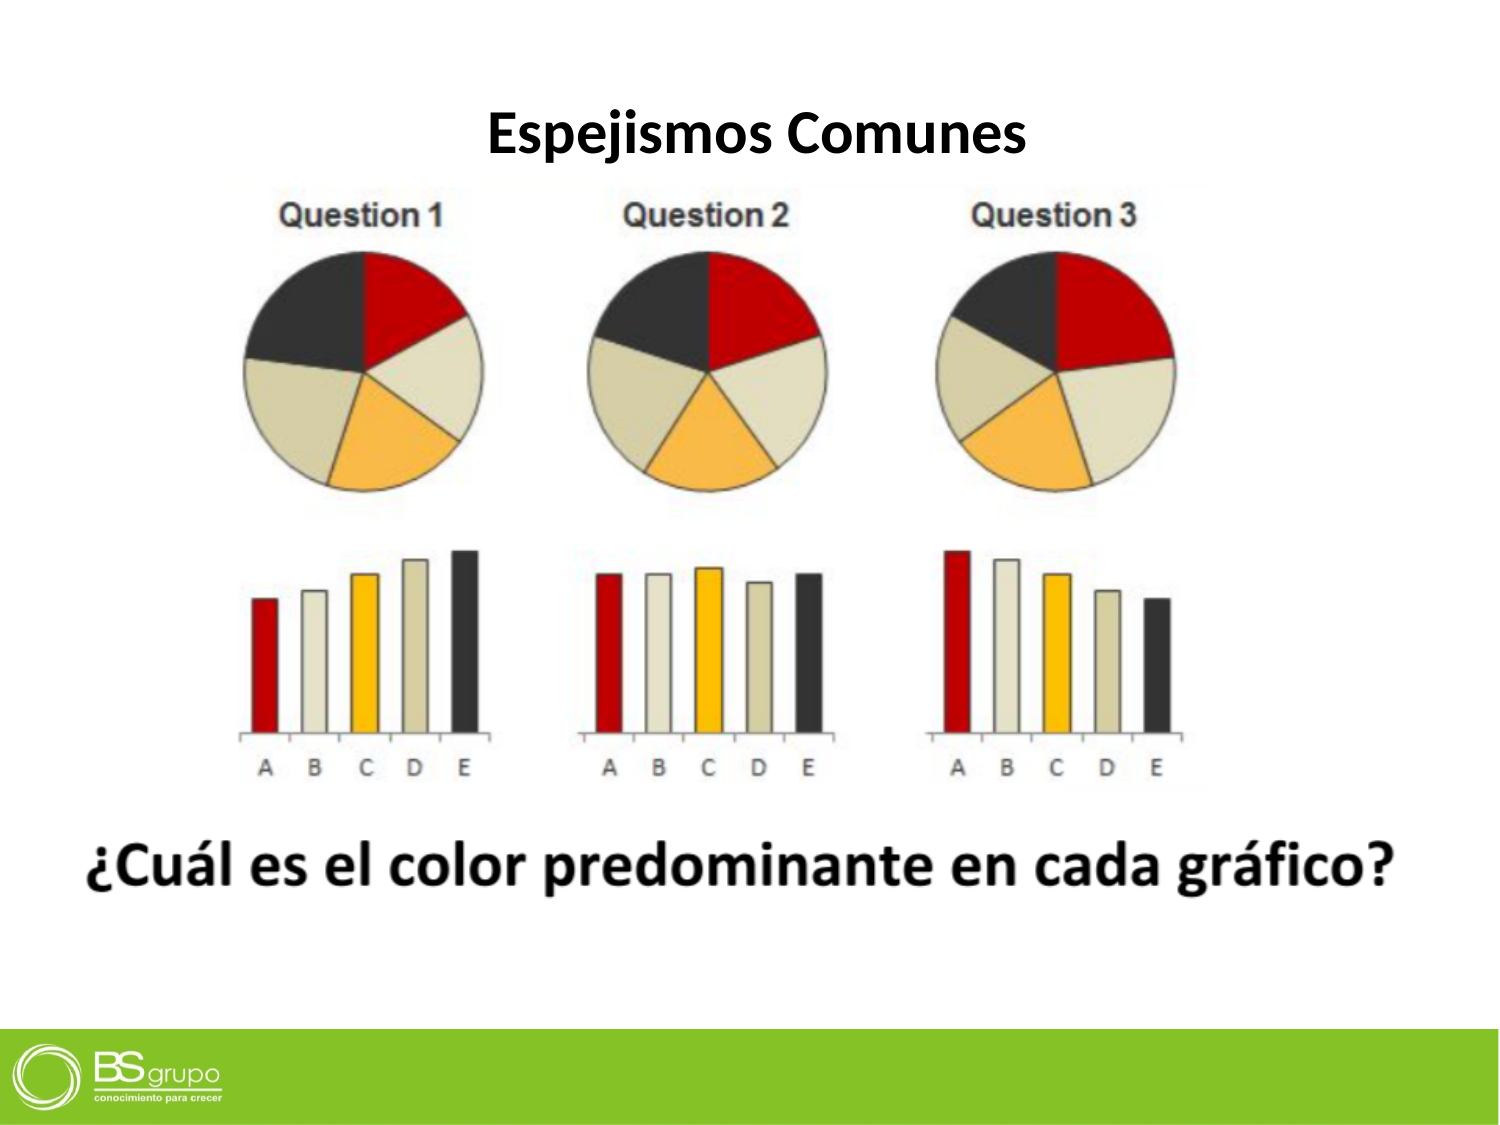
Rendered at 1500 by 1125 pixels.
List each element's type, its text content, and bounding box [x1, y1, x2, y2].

picture [0, 1029, 1499, 1125]
picture [24, 180, 1465, 922]
title Espejismos Comunes [59, 75, 1457, 156]
